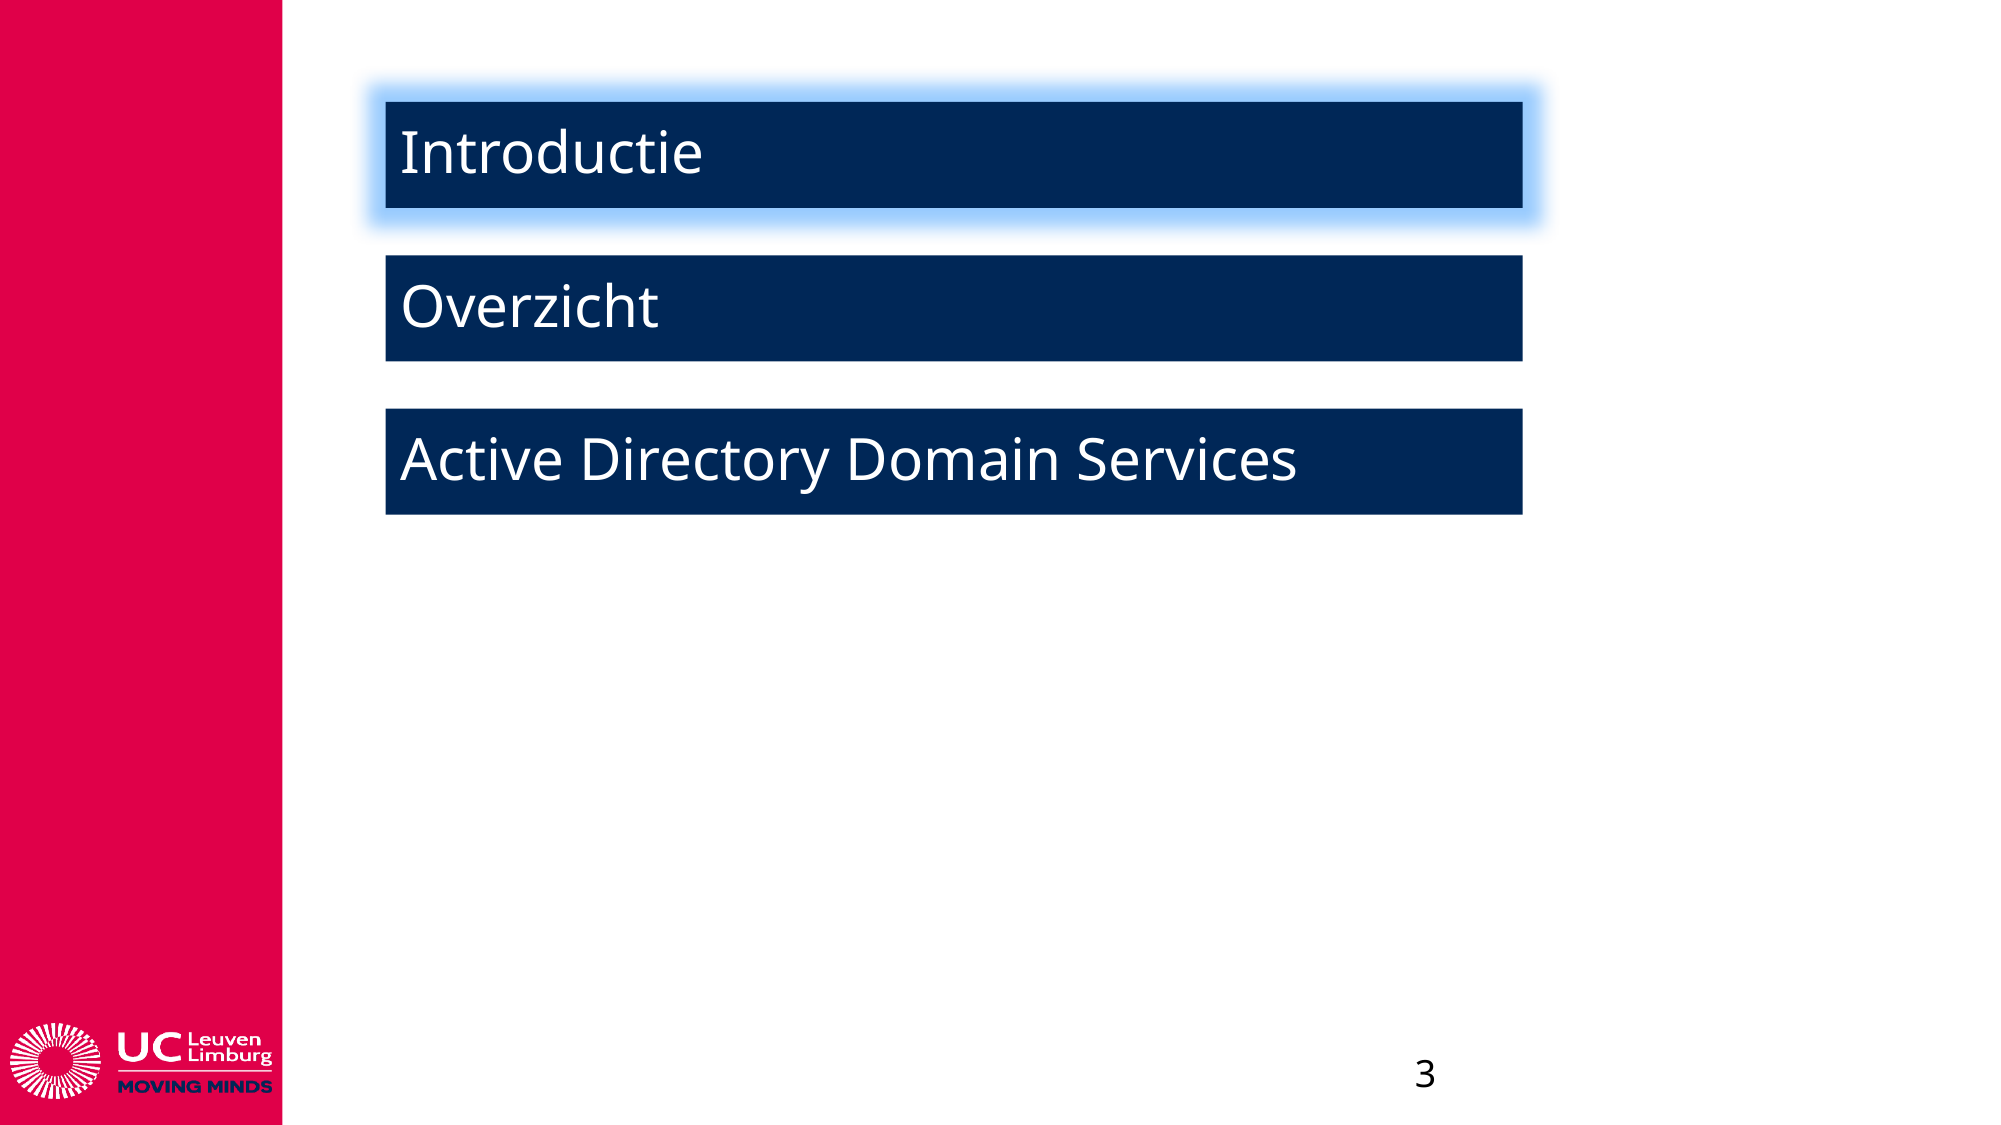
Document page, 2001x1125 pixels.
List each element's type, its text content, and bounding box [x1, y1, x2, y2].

picture [10, 1023, 272, 1099]
text_box Active Directory Domain Services [385, 408, 1523, 515]
text_box Introductie [385, 101, 1523, 208]
slide_number 3 [1400, 1042, 1750, 1103]
text_box Overzicht [385, 255, 1523, 362]
